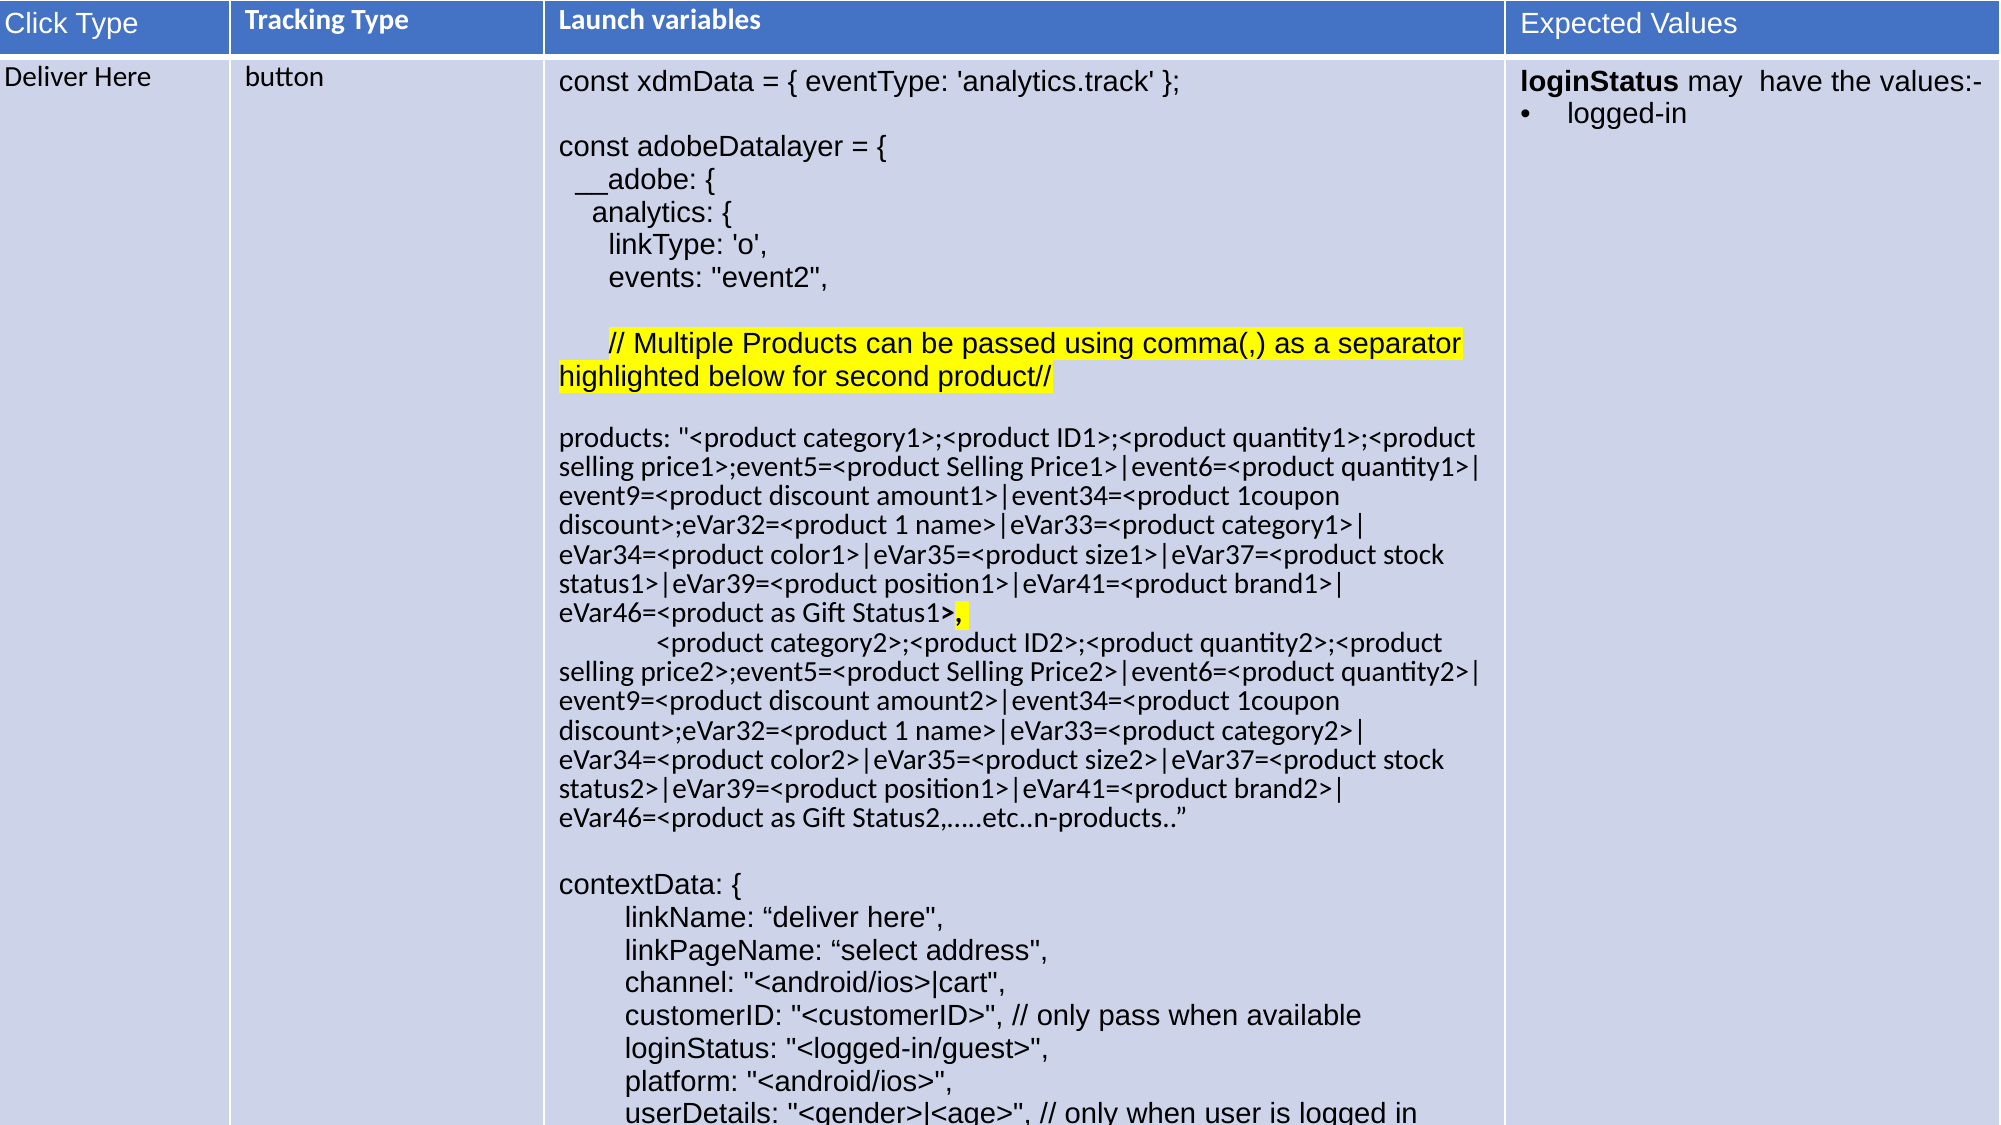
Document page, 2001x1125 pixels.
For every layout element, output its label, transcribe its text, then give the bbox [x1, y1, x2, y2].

table_header Launch variables [545, 1, 1504, 54]
table_header Expected Values [1506, 1, 1999, 54]
table_header Tracking Type [231, 1, 543, 54]
table_cell loginStatus may have the values:- logged-in [1506, 60, 1999, 1125]
table_header Click Type [0, 1, 229, 54]
table_cell button [231, 60, 543, 1125]
table_cell const xdmData = { eventType: 'analytics.track' }; const adobeDatalayer = { __adobe: { analytics: { linkType: 'o', events: "event2", // Multiple Products can be passed using comma(,) as a separator highlighted below for second product// products: "<product category1>;<product ID1>;<product quantity1>;<product selling price1>;event5=<product Selling Price1>|event6=<product quantity1>|event9=<product discount amount1>|event34=<product 1coupon discount>;eVar32=<product 1 name>|eVar33=<product category1>|eVar34=<product color1>|eVar35=<product size1>|eVar37=<product stock status1>|eVar39=<product position1>|eVar41=<product brand1>|eVar46=<product as Gift Status1>, <product category2>;<product ID2>;<product quantity2>;<product selling price2>;event5=<product Selling Price2>|event6=<product quantity2>|event9=<product discount amount2>|event34=<product 1coupon discount>;eVar32=<product 1 name>|eVar33=<product category2>|eVar34=<product color2>|eVar35=<product size2>|eVar37=<product stock status2>|eVar39=<product position1>|eVar41=<product brand2>|eVar46=<product as Gift Status2,…..etc..n-products..” contextData: { linkName: “deliver here", linkPageName: “select address", channel: "<android/ios>|cart", customerID: "<customerID>", // only pass when available loginStatus: "<logged-in/guest>", platform: "<android/ios>", userDetails: "<gender>|<age>", // only when user is logged in dob: "<date of birth>", // only when user is logged in adobeAnalyticsVersion: "aepedge", eventType: "click" } } } }; let experienceEvent = new ExperienceEvent({ xdmData: xdmData, data: adobeDatalayer }); Edge.sendEvent(experienceEvent); [545, 60, 1504, 1125]
table_cell Deliver Here [0, 60, 229, 1125]
